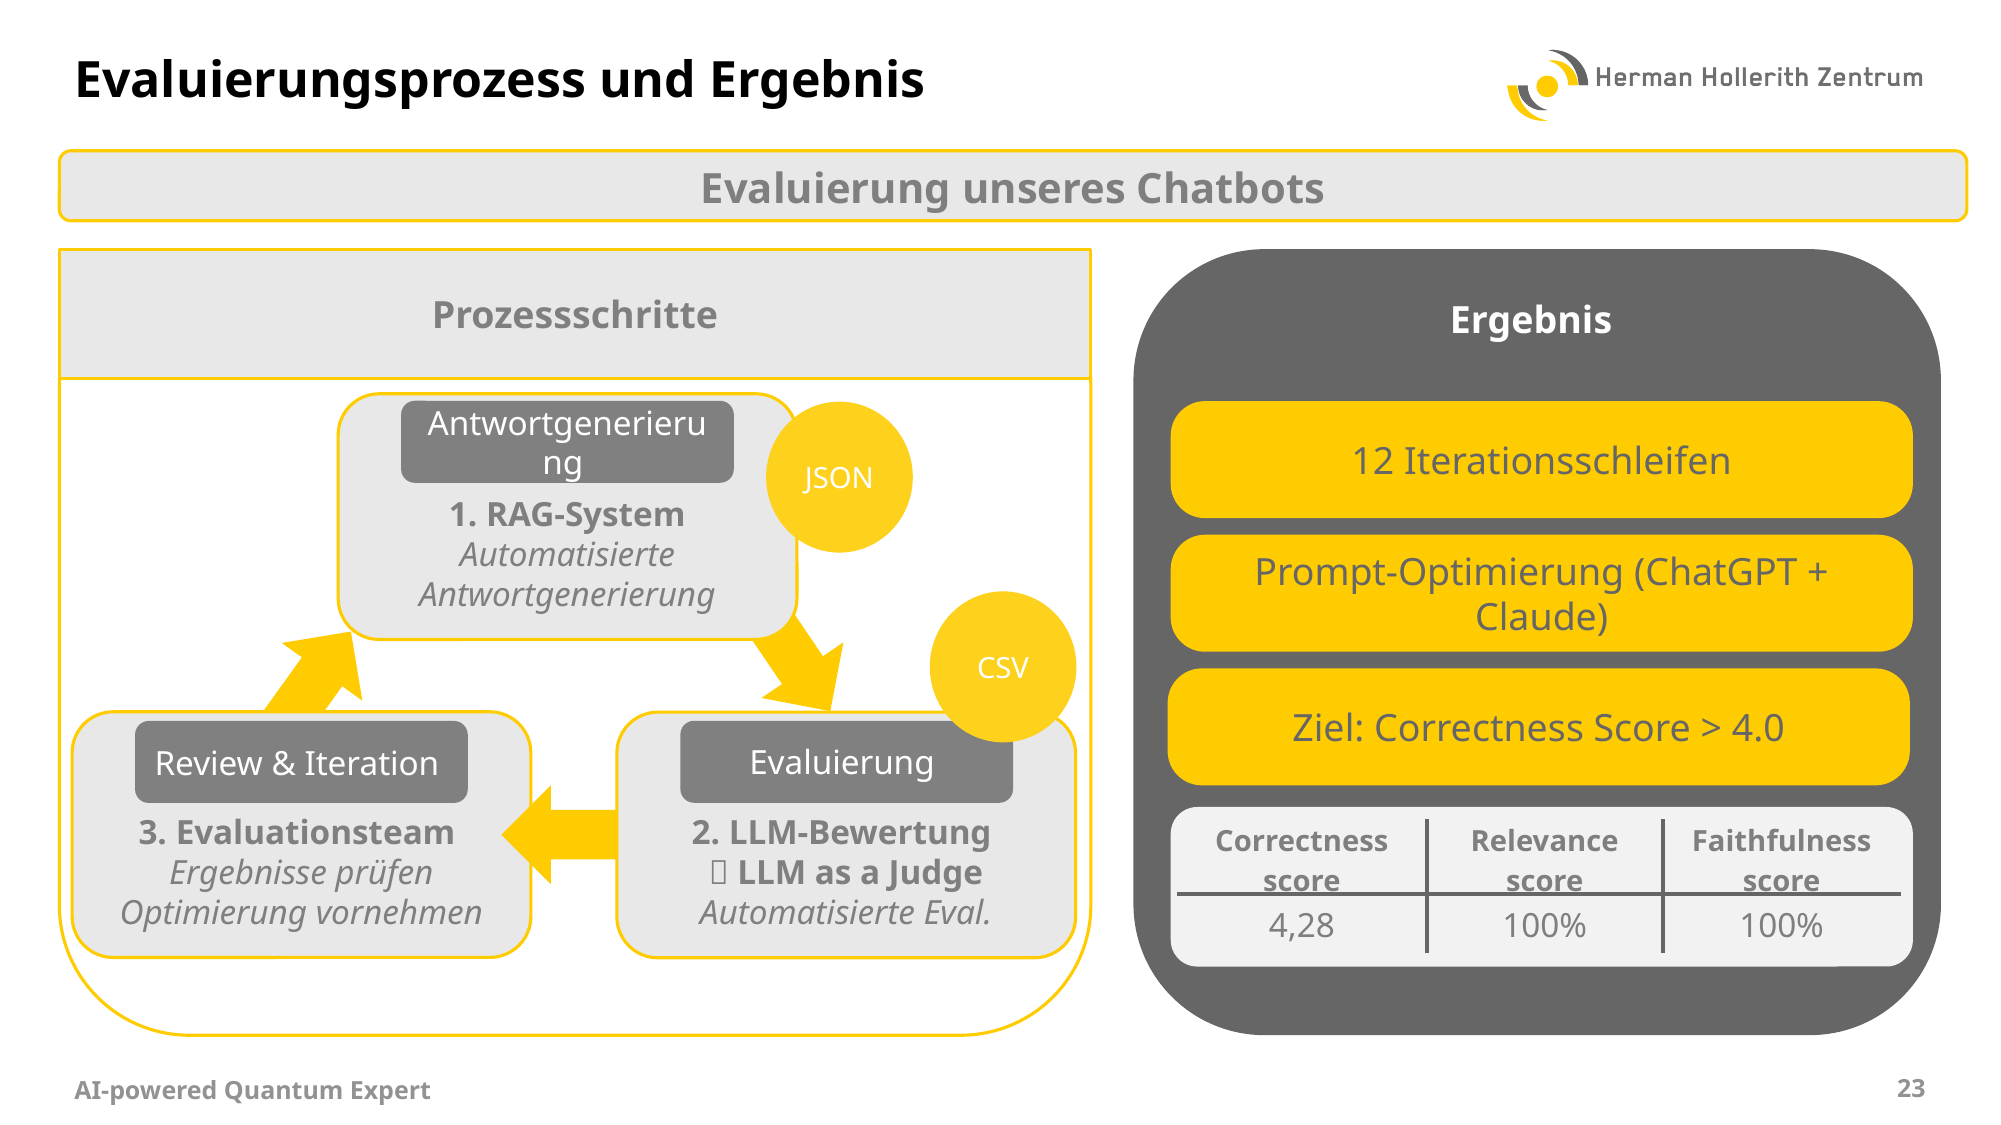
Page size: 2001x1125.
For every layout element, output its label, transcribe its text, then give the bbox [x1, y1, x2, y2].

table_cell 4,28 [1177, 896, 1425, 953]
footer AI-powered Quantum Expert [59, 1074, 735, 1106]
text_box JSON [764, 400, 915, 555]
title Evaluierungsprozess und Ergebnis [59, 46, 1471, 117]
text_box Ergebnis [1203, 289, 1859, 349]
table_header Relevance score [1429, 819, 1661, 892]
text_box [750, 613, 846, 710]
text_box 12 Iterationsschleifen [1169, 399, 1915, 520]
table_cell 100% [1665, 896, 1901, 953]
text_box CSV [928, 589, 1079, 744]
text_box Antwortgenerierung [399, 399, 736, 485]
text_box Ziel: Correctness Score > 4.0 [1166, 666, 1912, 787]
picture [1507, 49, 1926, 121]
text_box Prozessschritte [59, 249, 1091, 379]
text_box [499, 781, 619, 889]
table_cell 100% [1429, 896, 1661, 953]
slide_number 23 [1490, 1074, 1941, 1106]
table_header Faithfulness score [1665, 819, 1901, 892]
text_box [1169, 805, 1915, 969]
text_box 3. Evaluationsteam Ergebnisse prüfen Optimierung vornehmen [70, 710, 533, 960]
text_box Evaluierung [678, 719, 1015, 805]
table_header Correctness score [1177, 819, 1425, 892]
text_box [262, 630, 365, 710]
text_box 2. LLM-Bewertung  LLM as a Judge Automatisierte Eval. [615, 710, 1078, 960]
text_box 1. RAG-System Automatisierte Antwortgenerierung [336, 392, 799, 642]
text_box Review & Iteration [133, 719, 470, 805]
text_box Prompt-Optimierung (ChatGPT + Claude) [1169, 533, 1915, 654]
text_box Evaluierung unseres Chatbots [57, 149, 1969, 223]
text_box [57, 366, 1093, 1037]
text_box [1131, 247, 1943, 1037]
